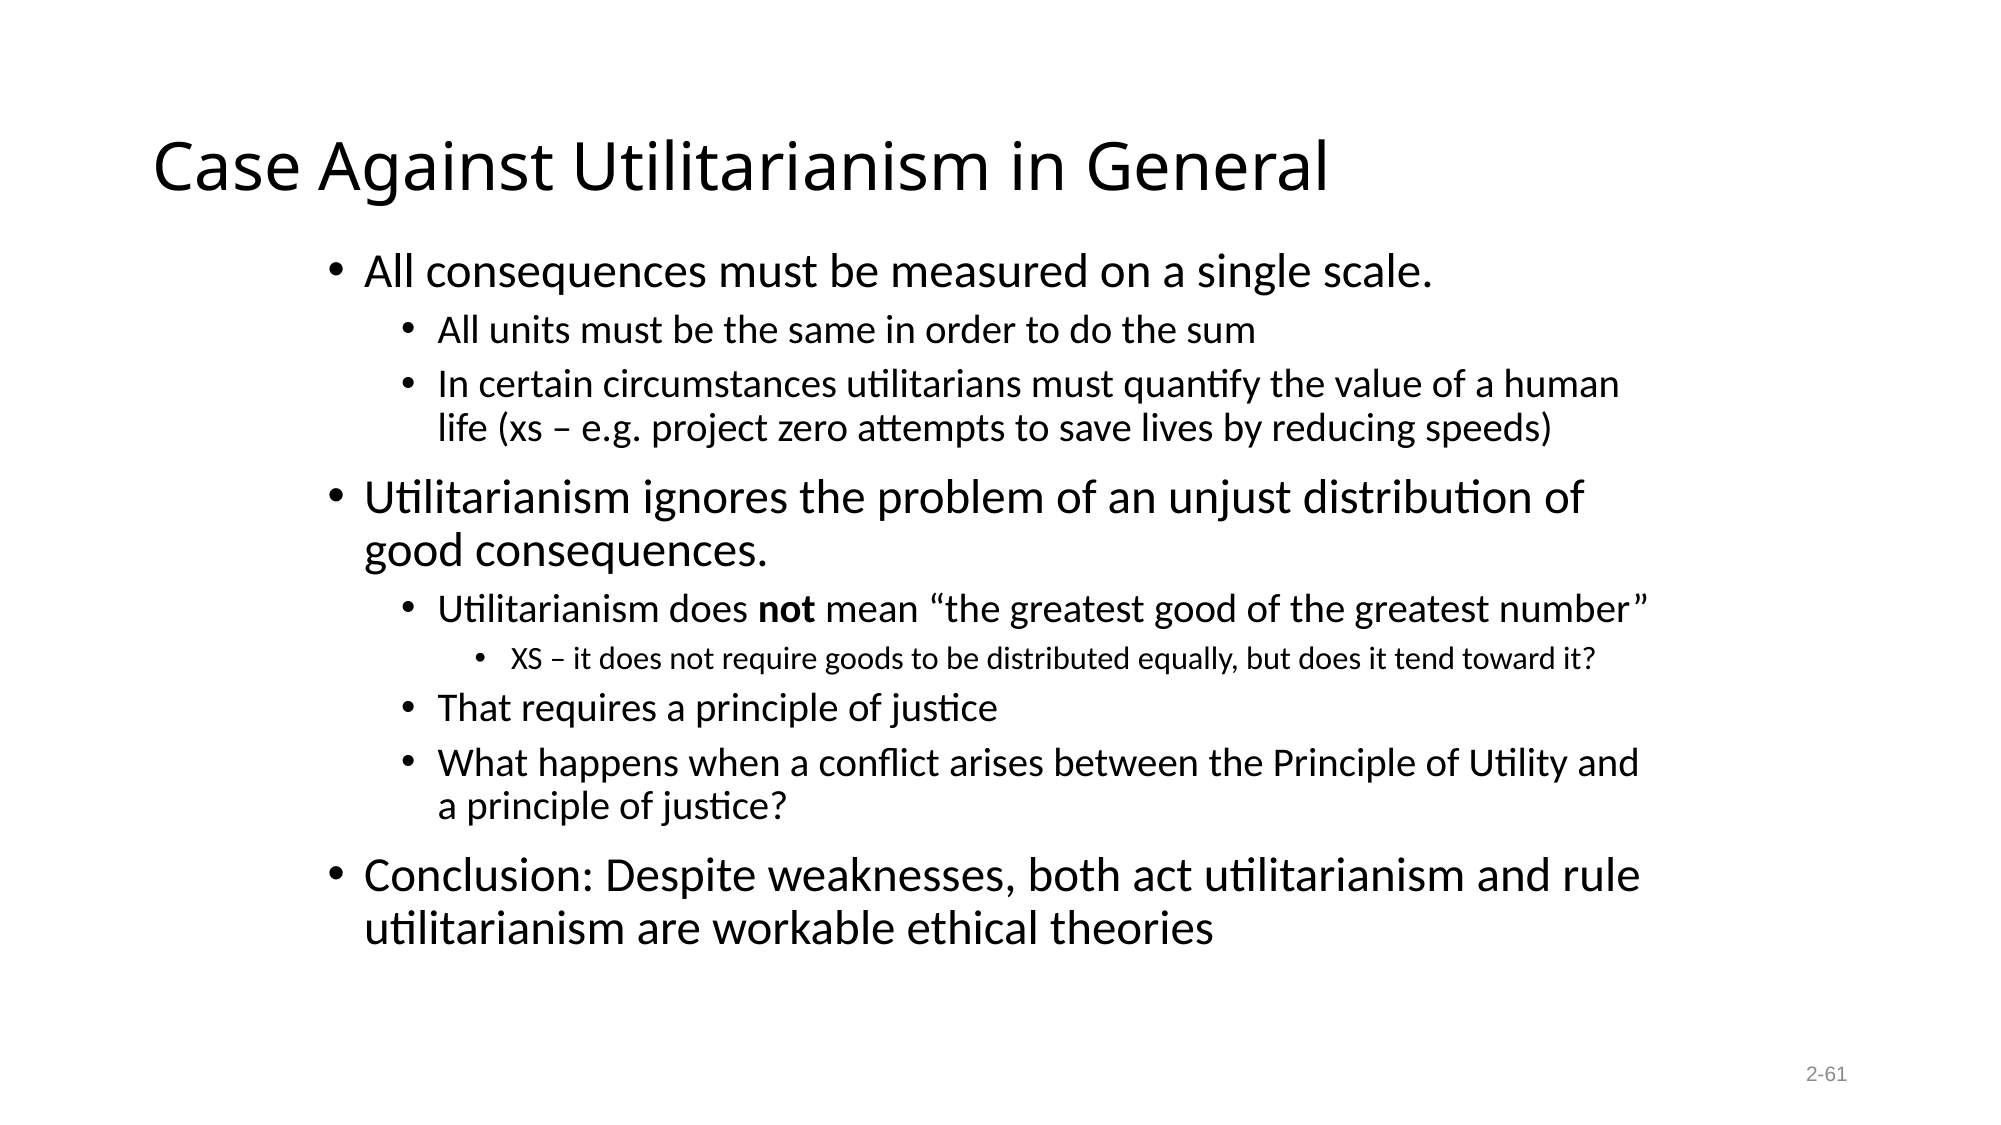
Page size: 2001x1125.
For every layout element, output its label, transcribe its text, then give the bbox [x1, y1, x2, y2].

slide_number 2-61 [1412, 1042, 1863, 1103]
title Case Against Utilitarianism in General [137, 59, 1863, 278]
list All consequences must be measured on a single scale. All units must be the same in order to do the sum In certain circumstances utilitarians must quantify the value of a human life (xs – e.g. project zero attempts to save lives by reducing speeds) Utilitarianism ignores the problem of an unjust distribution of good consequences. Utilitarianism does not mean “the greatest good of the greatest number” XS – it does not require goods to be distributed equally, but does it tend toward it? That requires a principle of justice What happens when a conflict arises between the Principle of Utility and a principle of justice? Conclusion: Despite weaknesses, both act utilitarianism and rule utilitarianism are workable ethical theories [312, 237, 1675, 1013]
